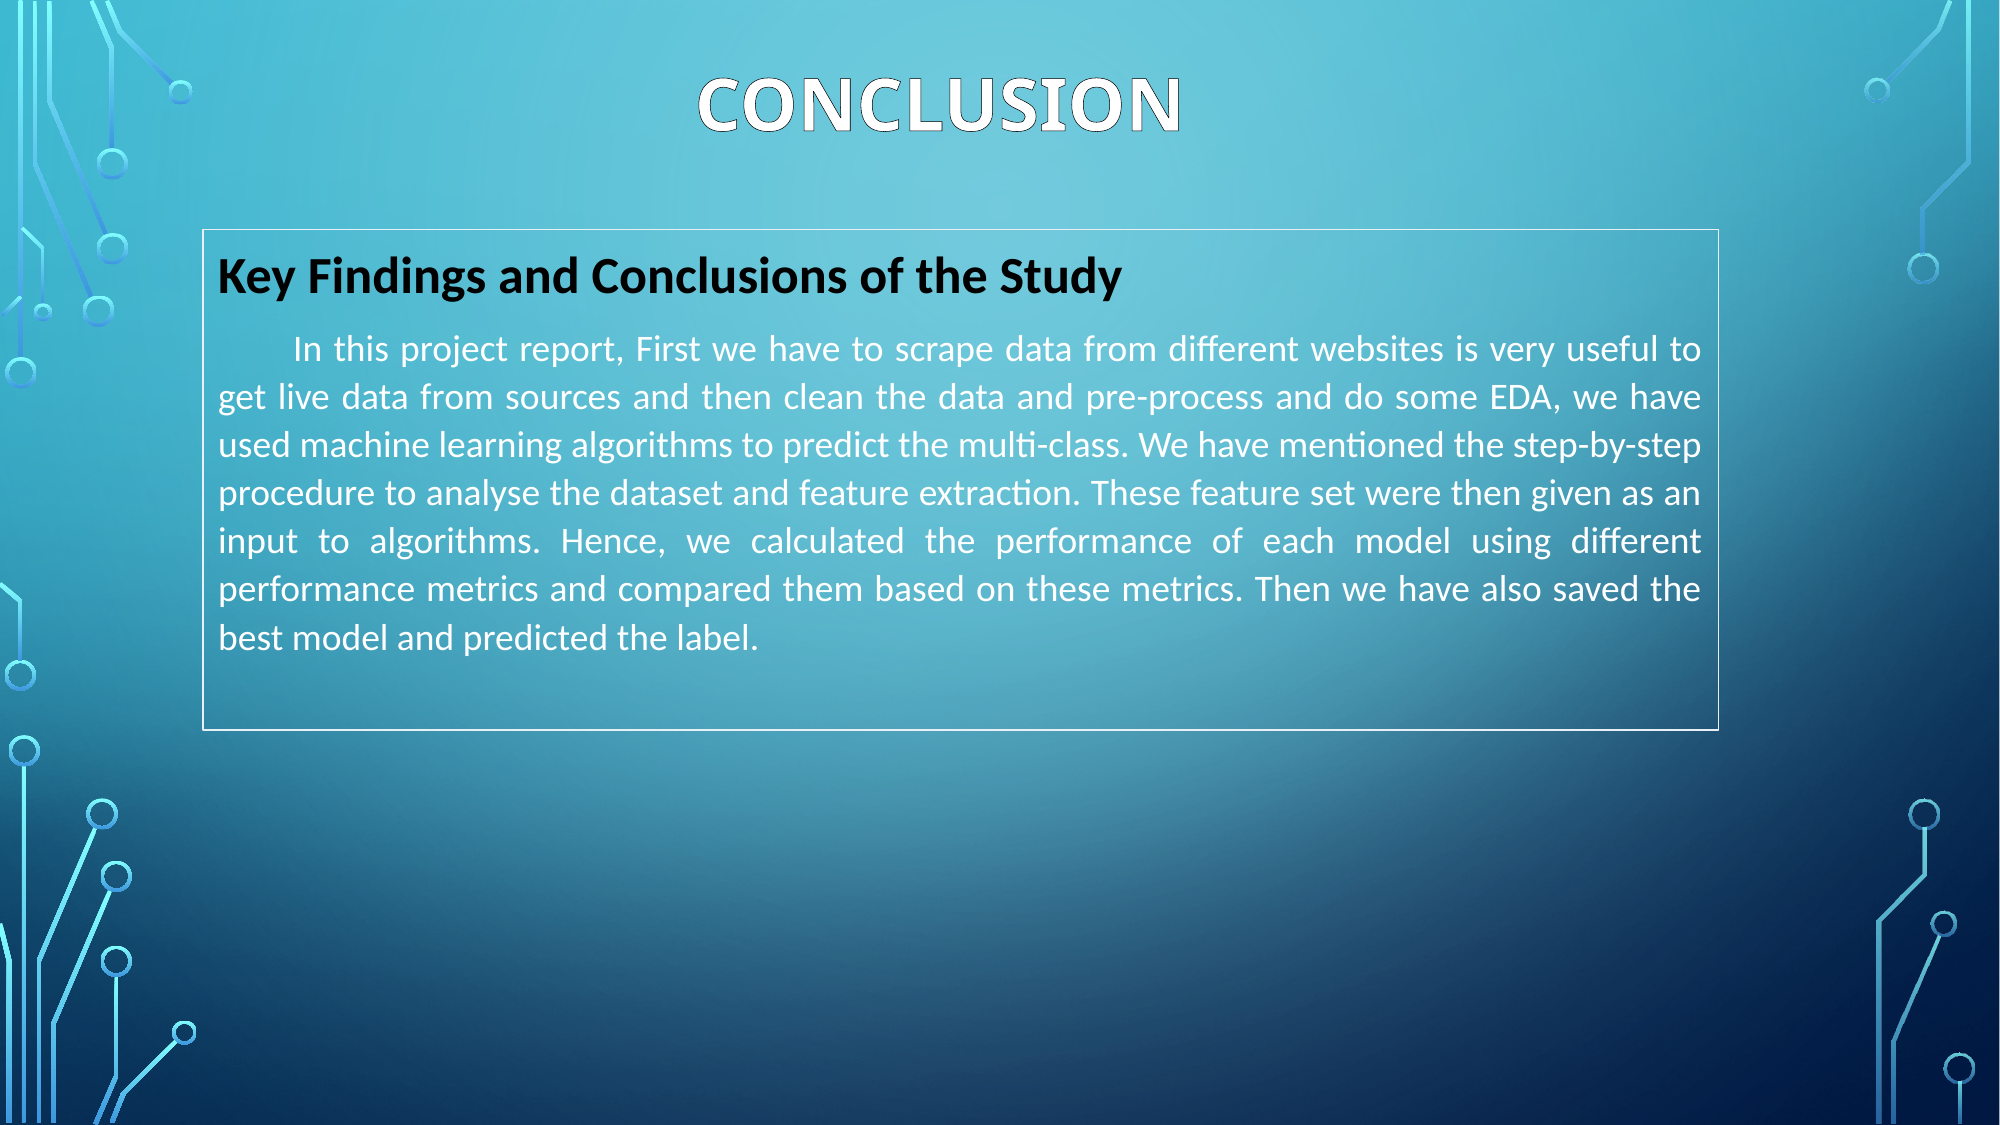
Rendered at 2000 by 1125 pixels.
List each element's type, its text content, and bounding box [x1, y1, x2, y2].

text_box Key Findings and Conclusions of the Study In this project report, First we have to scrape data from different websites is very useful to get live data from sources and then clean the data and pre-process and do some EDA, we have used machine learning algorithms to predict the multi-class. We have mentioned the step-by-step procedure to analyse the dataset and feature extraction. These feature set were then given as an input to algorithms. Hence, we calculated the performance of each model using different performance metrics and compared them based on these metrics. Then we have also saved the best model and predicted the label. [203, 229, 1719, 730]
title Conclusion [89, 37, 1790, 155]
